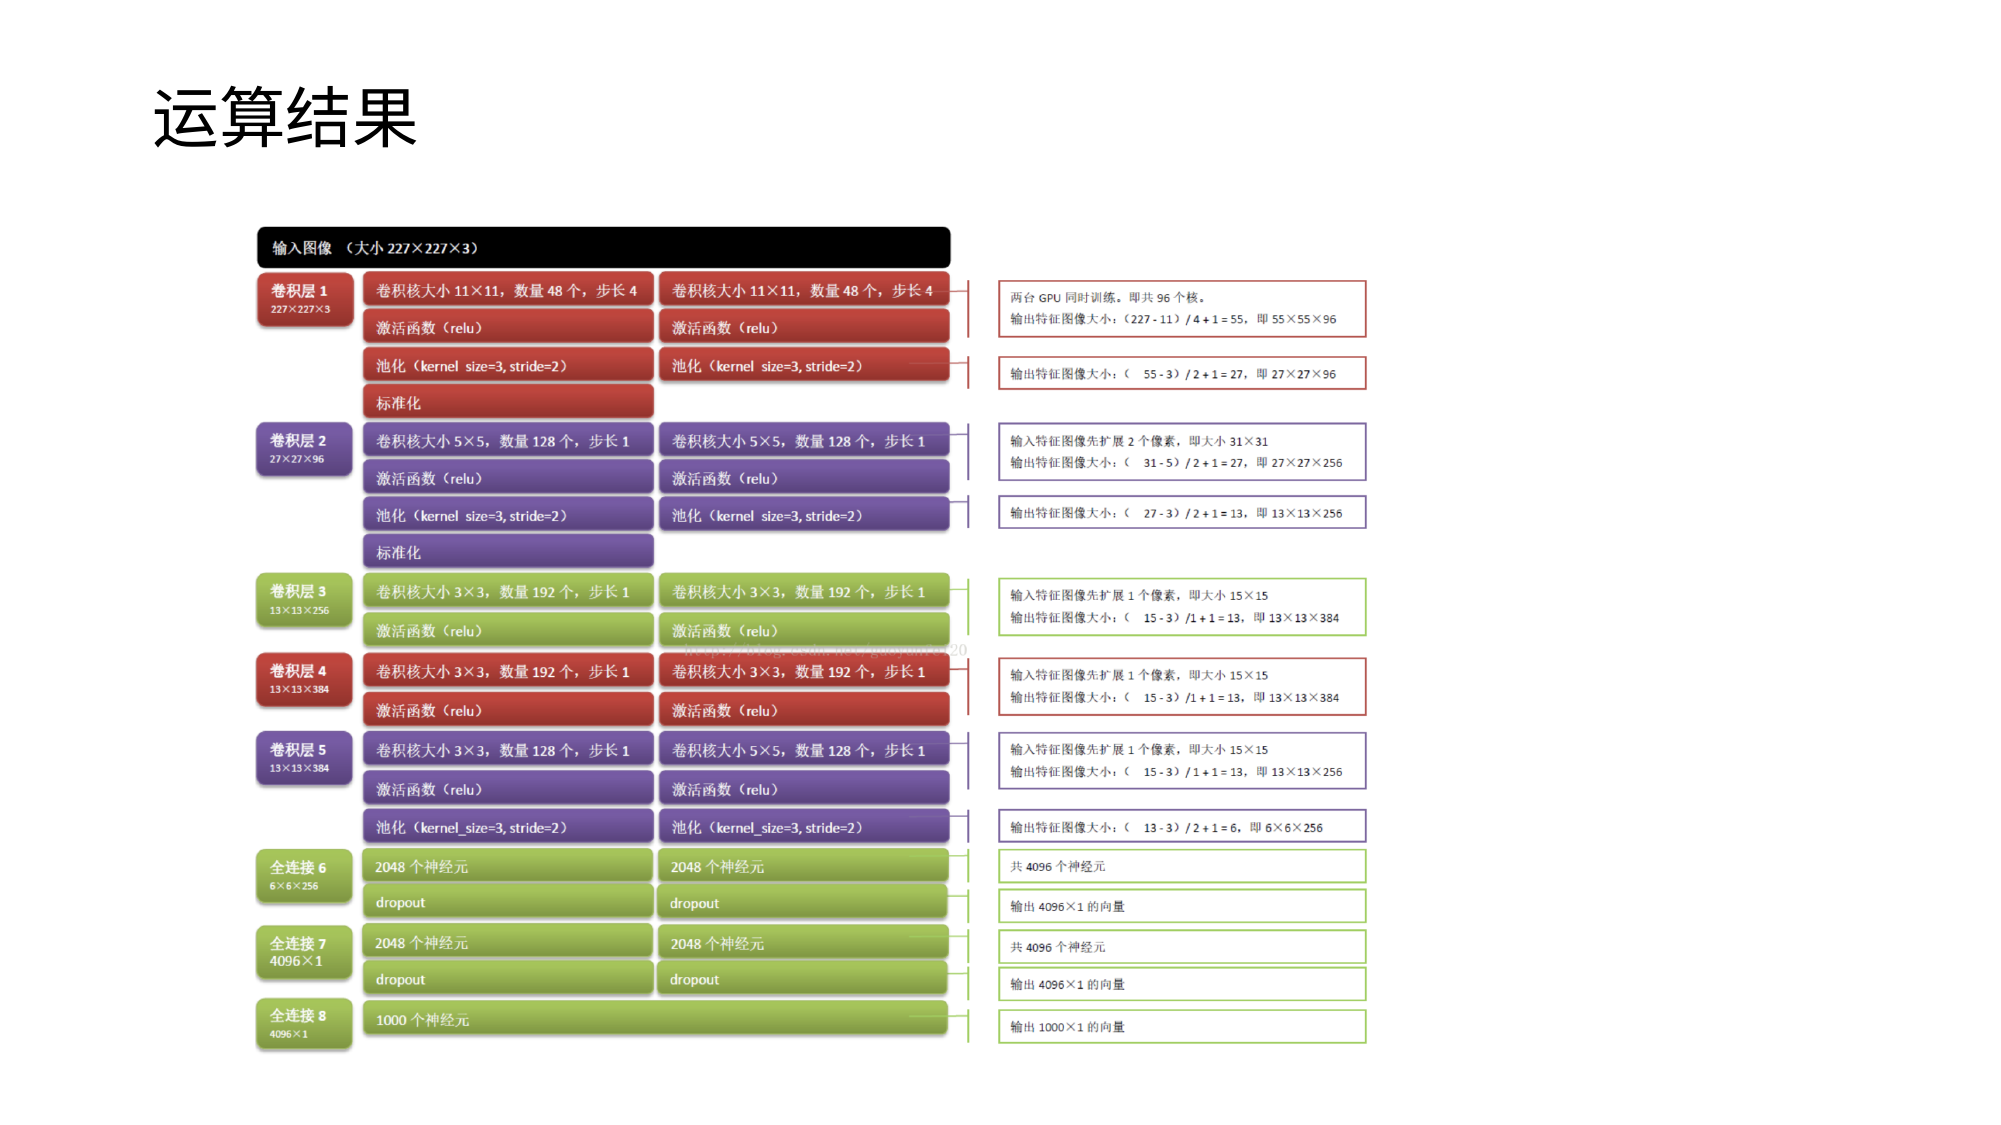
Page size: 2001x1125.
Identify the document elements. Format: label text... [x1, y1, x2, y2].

title 运算结果 [137, 11, 1863, 230]
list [244, 211, 1384, 1074]
